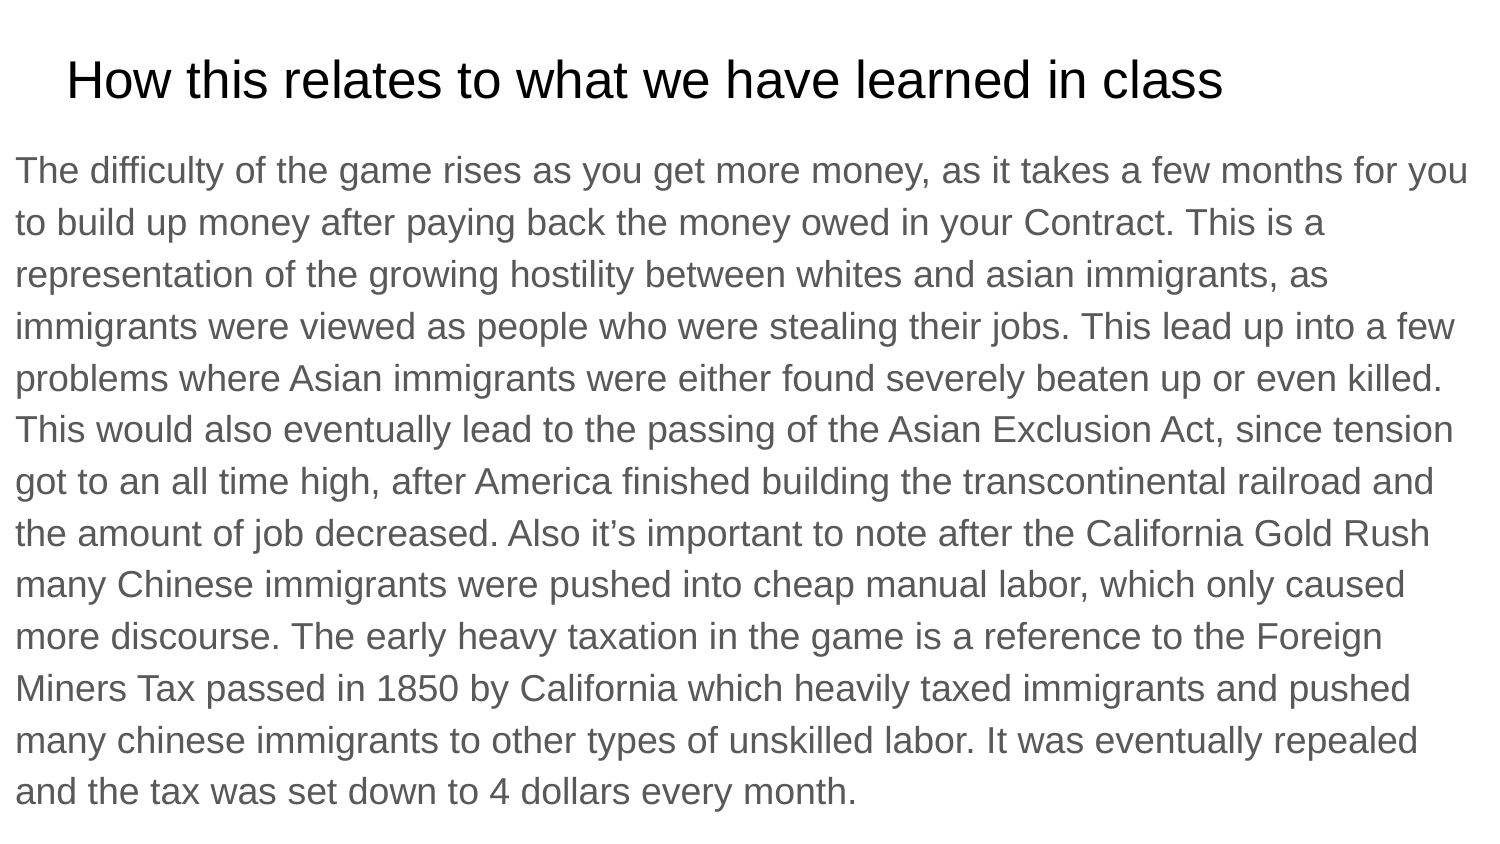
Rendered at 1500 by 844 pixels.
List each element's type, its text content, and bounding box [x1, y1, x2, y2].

title How this relates to what we have learned in class [51, 30, 1449, 124]
list The difficulty of the game rises as you get more money, as it takes a few months for you to build up money after paying back the money owed in your Contract. This is a representation of the growing hostility between whites and asian immigrants, as immigrants were viewed as people who were stealing their jobs. This lead up into a few problems where Asian immigrants were either found severely beaten up or even killed. This would also eventually lead to the passing of the Asian Exclusion Act, since tension got to an all time high, after America finished building the transcontinental railroad and the amount of job decreased. Also it’s important to note after the California Gold Rush many Chinese immigrants were pushed into cheap manual labor, which only caused more discourse. The early heavy taxation in the game is a reference to the Foreign Miners Tax passed in 1850 by California which heavily taxed immigrants and pushed many chinese immigrants to other types of unskilled labor. It was eventually repealed and the tax was set down to 4 dollars every month. [0, 124, 1500, 844]
